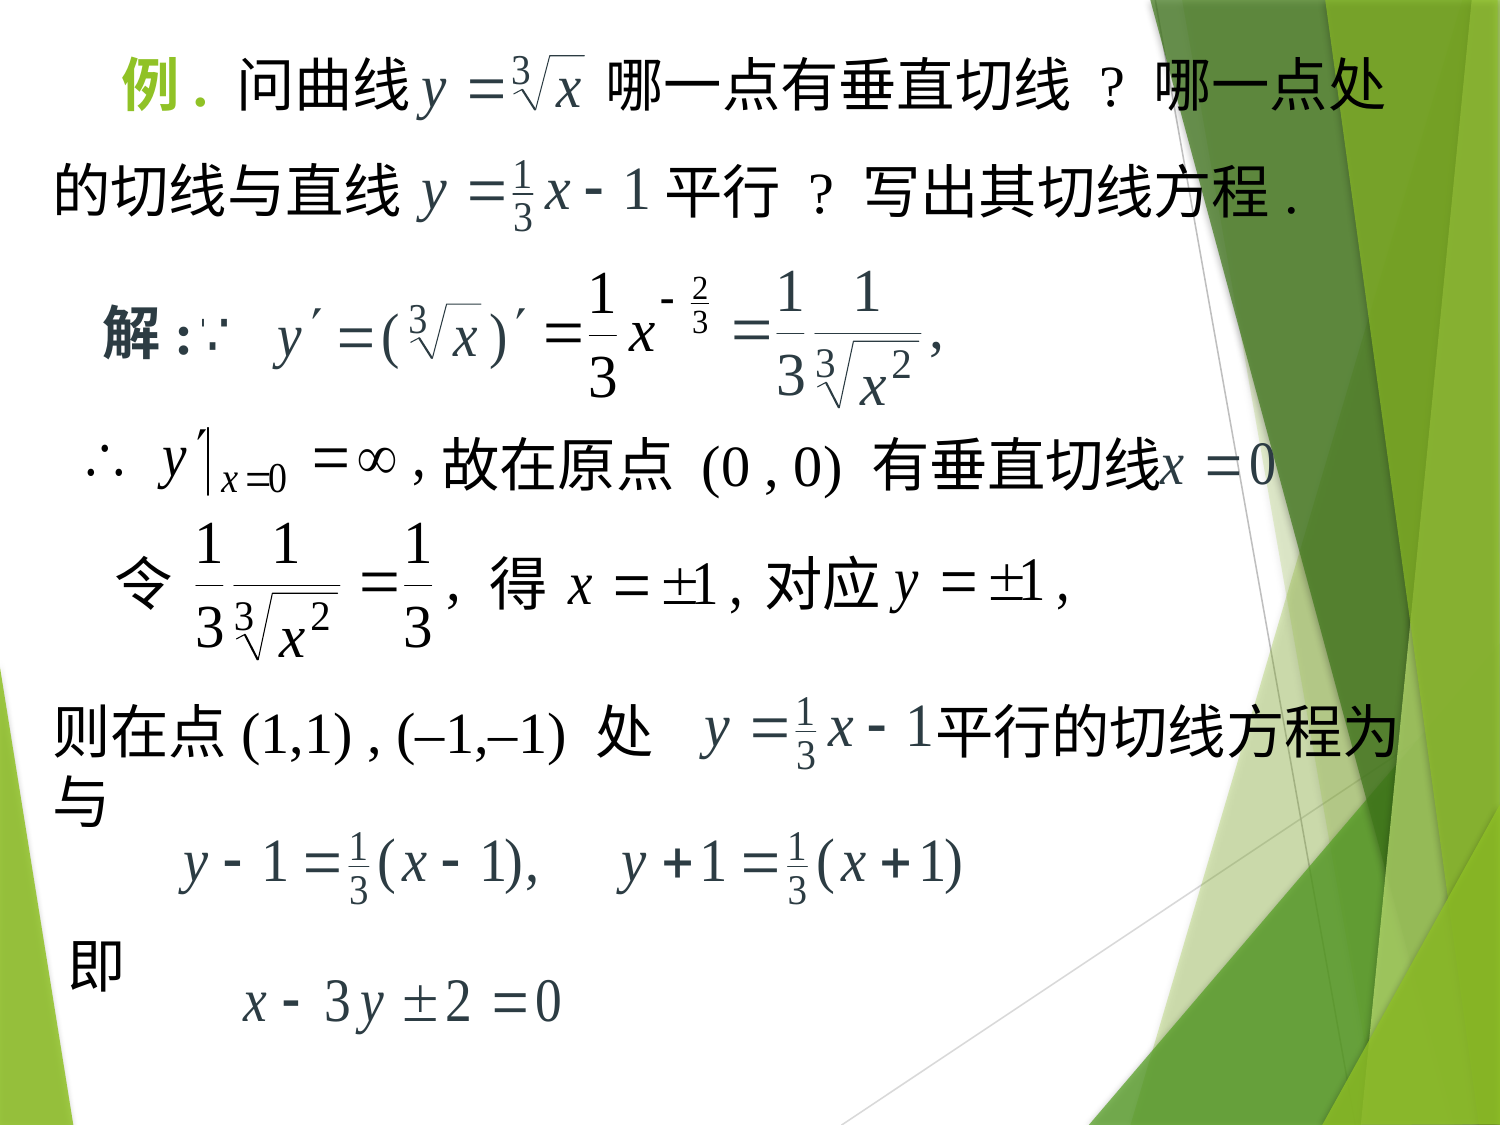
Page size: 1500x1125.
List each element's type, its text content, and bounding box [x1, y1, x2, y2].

text_box 得 [474, 539, 613, 625]
text_box 平行的切线方程为 [934, 687, 1447, 773]
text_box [191, 511, 463, 666]
text_box 对应 [750, 539, 925, 625]
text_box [201, 296, 526, 375]
text_box 故在原点 (0 , 0) 有垂直切线 [428, 420, 1190, 506]
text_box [694, 686, 934, 774]
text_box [1154, 436, 1282, 490]
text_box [411, 149, 651, 236]
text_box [86, 421, 430, 500]
text_box 即 [53, 921, 191, 1007]
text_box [411, 47, 588, 126]
text_box 则在点(1,1) , (–1,–1) 处与 [37, 687, 715, 843]
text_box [536, 261, 722, 403]
title 例. 问曲线 哪一点有垂直切线 ? 哪一点处 [106, 40, 1428, 136]
text_box 令 [99, 539, 186, 625]
text_box 解: [87, 288, 238, 374]
text_box 的切线与直线 [37, 146, 500, 232]
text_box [174, 821, 543, 909]
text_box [561, 557, 747, 623]
text_box 平行 ? 写出其切线方程. [650, 148, 1300, 233]
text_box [611, 821, 968, 909]
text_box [885, 553, 1072, 619]
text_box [724, 259, 947, 413]
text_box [236, 973, 568, 1040]
